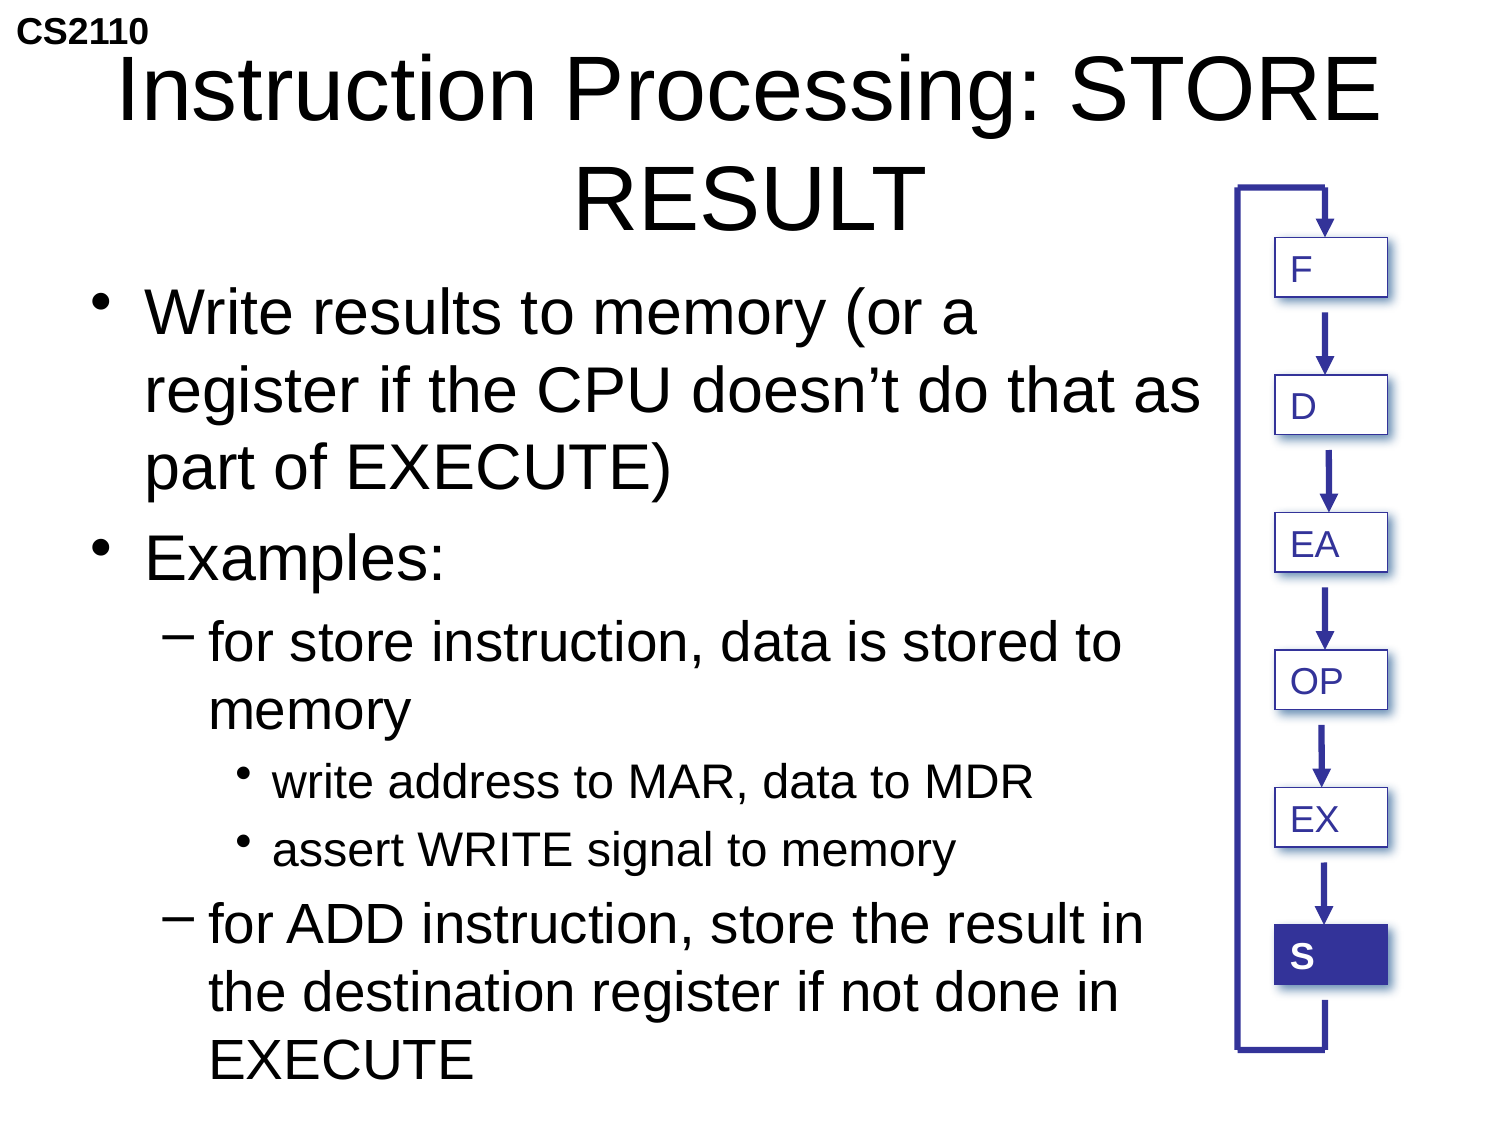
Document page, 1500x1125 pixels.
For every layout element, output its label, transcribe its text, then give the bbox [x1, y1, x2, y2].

list Write results to memory (or a register if the CPU doesn’t do that as part of EXECUTE) Examples: for store instruction, data is stored to memory write address to MAR, data to MDR assert WRITE signal to memory for ADD instruction, store the result in the destination register if not done in EXECUTE [75, 262, 1225, 1100]
text_box [1315, 724, 1328, 783]
text_box S [1275, 924, 1388, 985]
text_box EX [1275, 787, 1388, 848]
text_box OP [1275, 649, 1388, 710]
title Instruction Processing: STORE RESULT [75, 45, 1425, 233]
text_box [1318, 187, 1332, 233]
text_box [1317, 862, 1331, 920]
text_box F [1275, 237, 1388, 298]
text_box [1318, 312, 1332, 370]
text_box [1318, 587, 1332, 645]
text_box [1322, 449, 1336, 508]
text_box D [1275, 374, 1388, 435]
text_box EA [1275, 512, 1388, 573]
